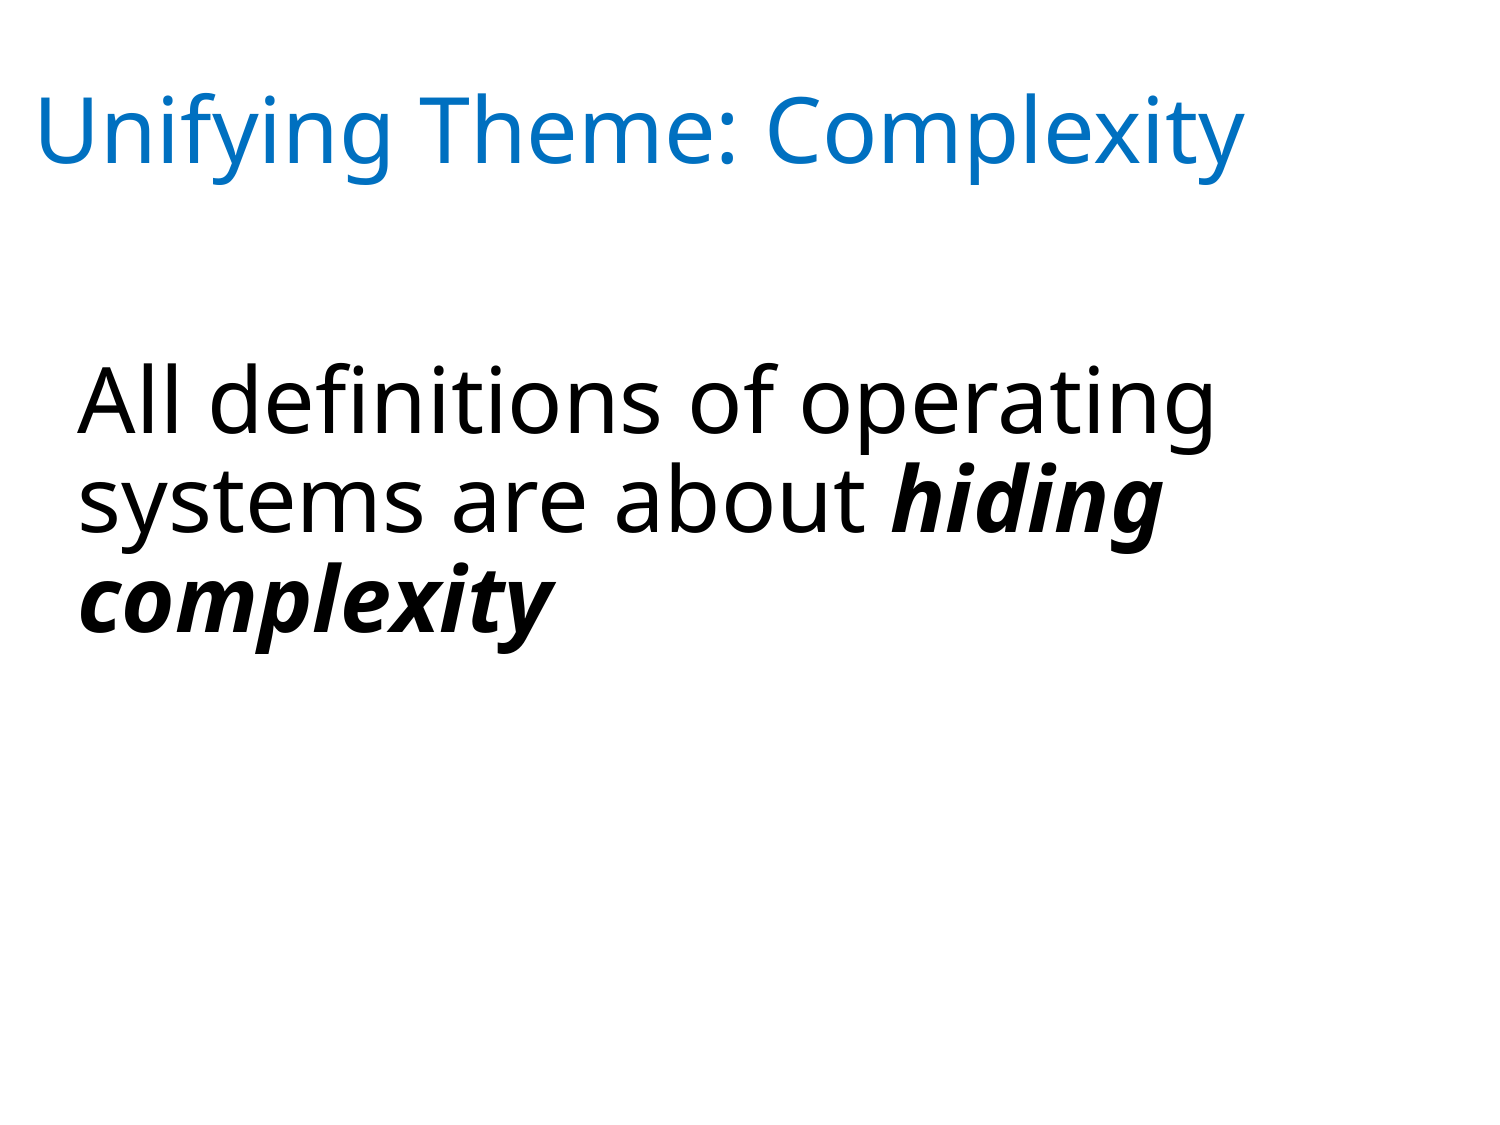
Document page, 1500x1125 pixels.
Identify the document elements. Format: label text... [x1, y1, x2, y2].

list All definitions of operating systems are about hiding complexity [62, 347, 1312, 900]
title Unifying Theme: Complexity [18, 25, 1312, 243]
